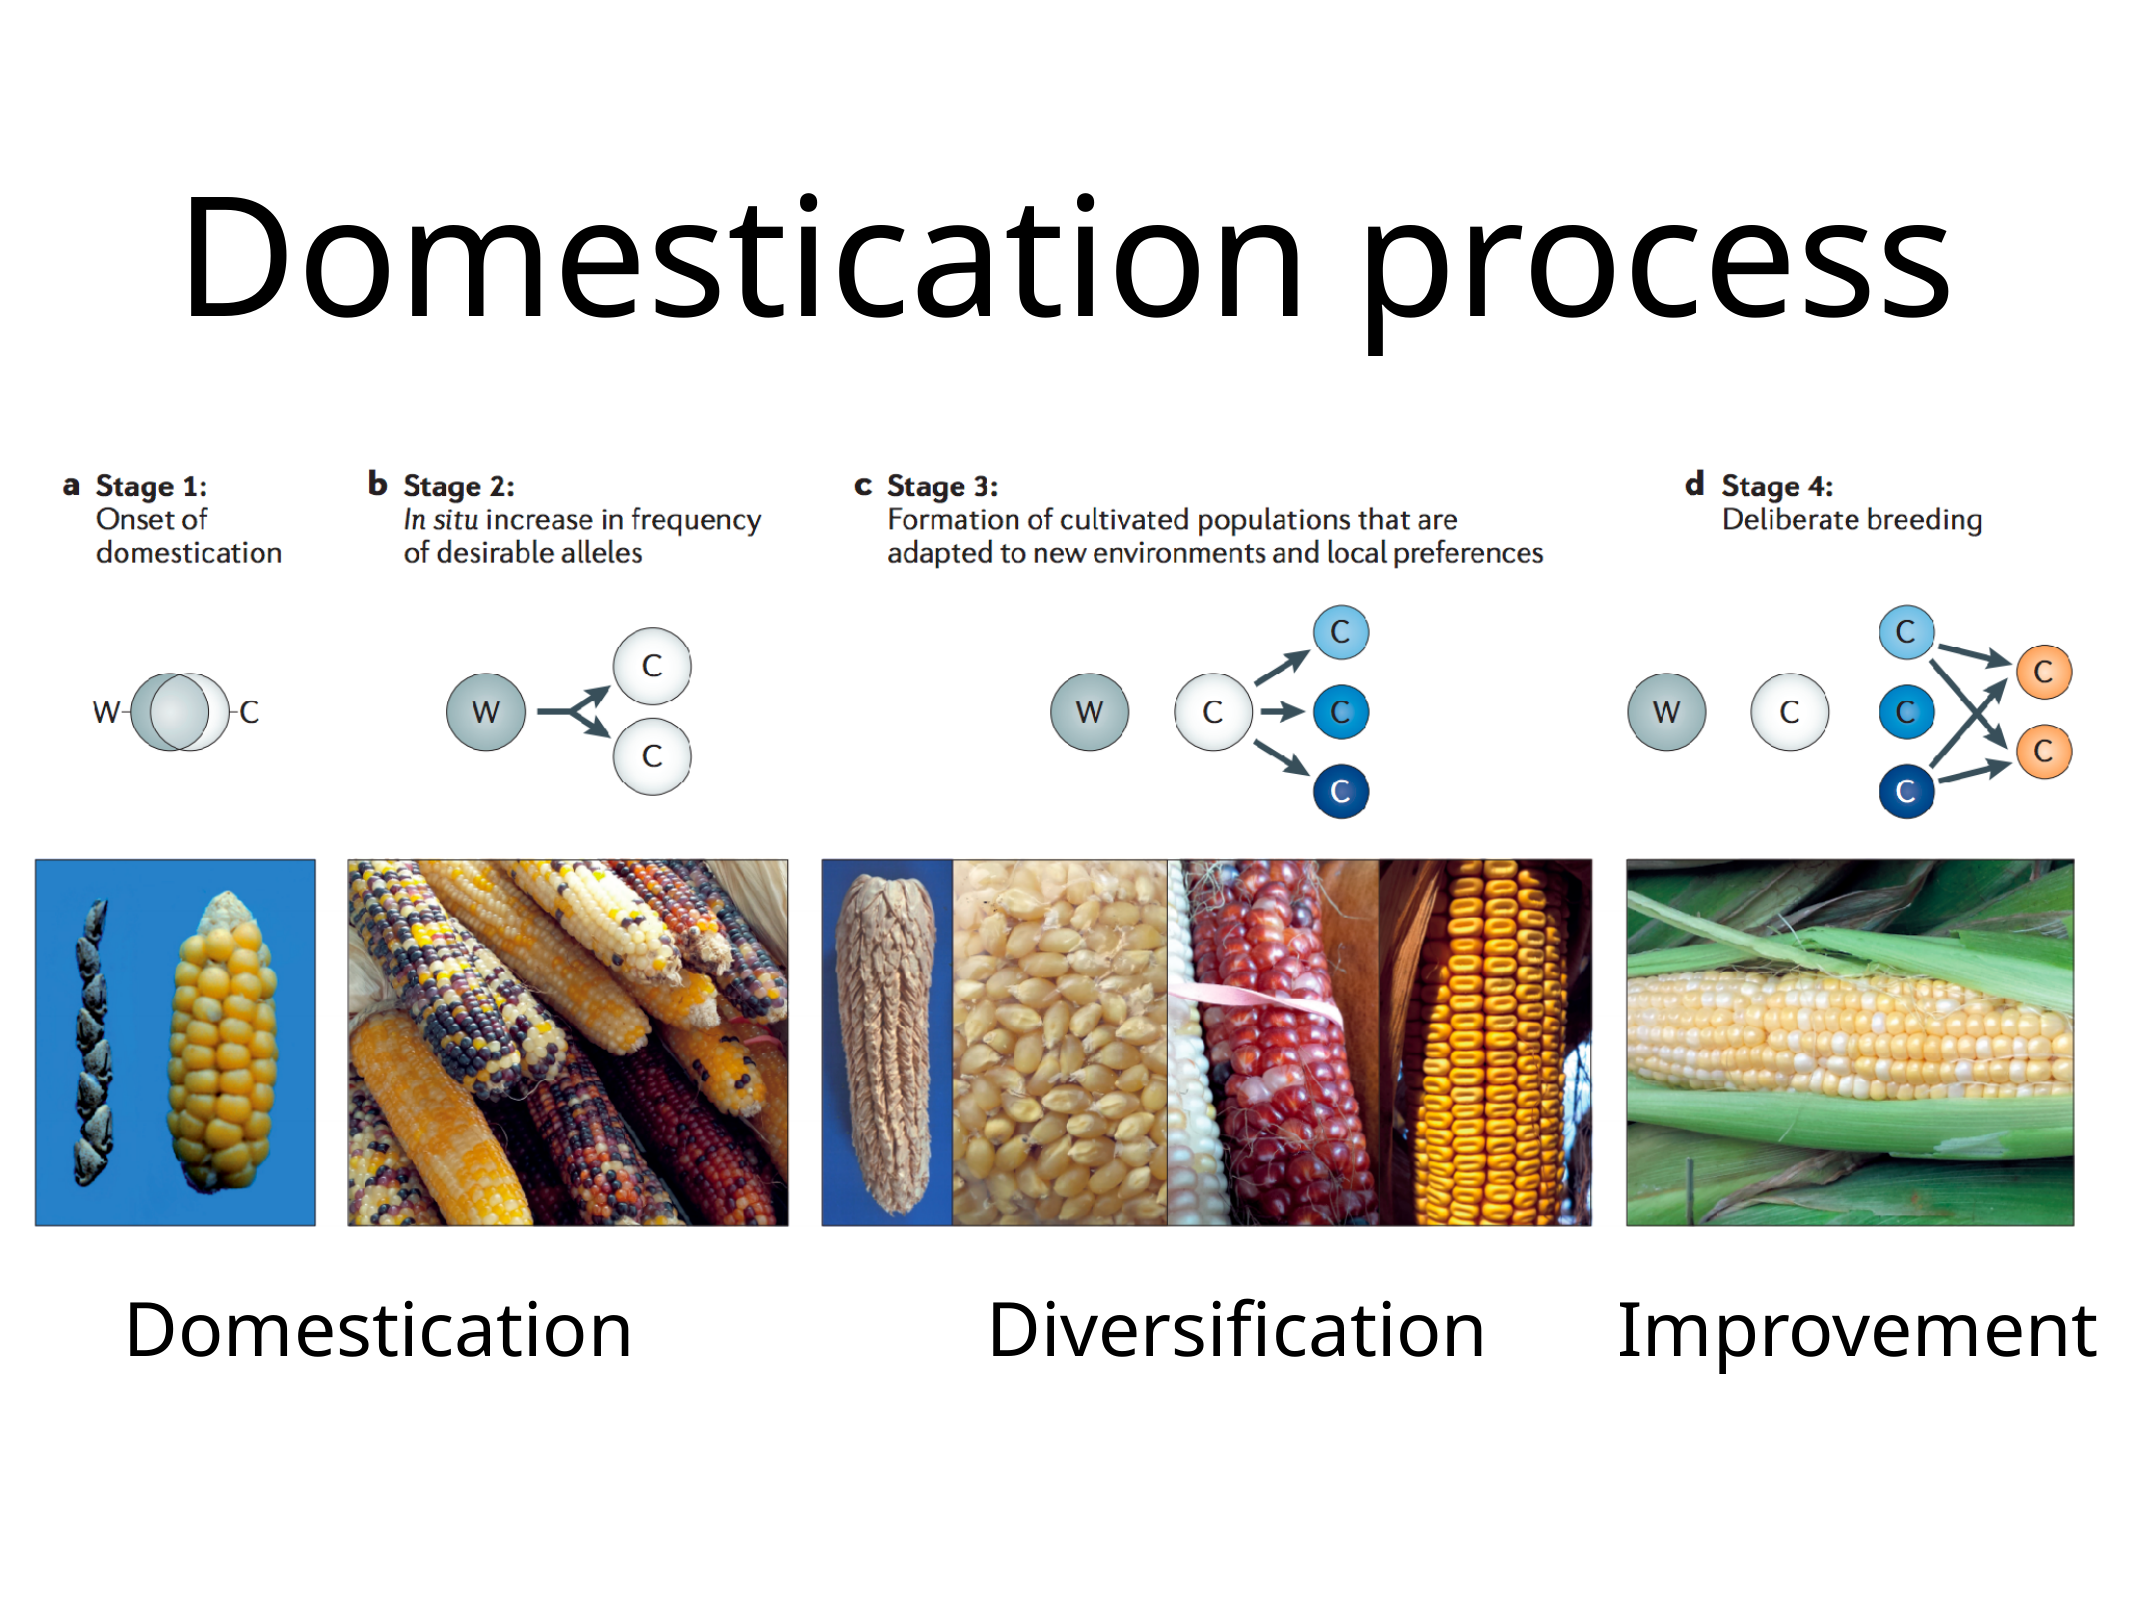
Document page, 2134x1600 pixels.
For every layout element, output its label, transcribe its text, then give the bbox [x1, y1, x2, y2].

text_box Improvement [1609, 1272, 2108, 1380]
picture [0, 444, 2134, 1256]
text_box Diversification [978, 1272, 1497, 1380]
text_box Domestication [115, 1272, 643, 1380]
title Domestication process [155, 72, 1978, 428]
